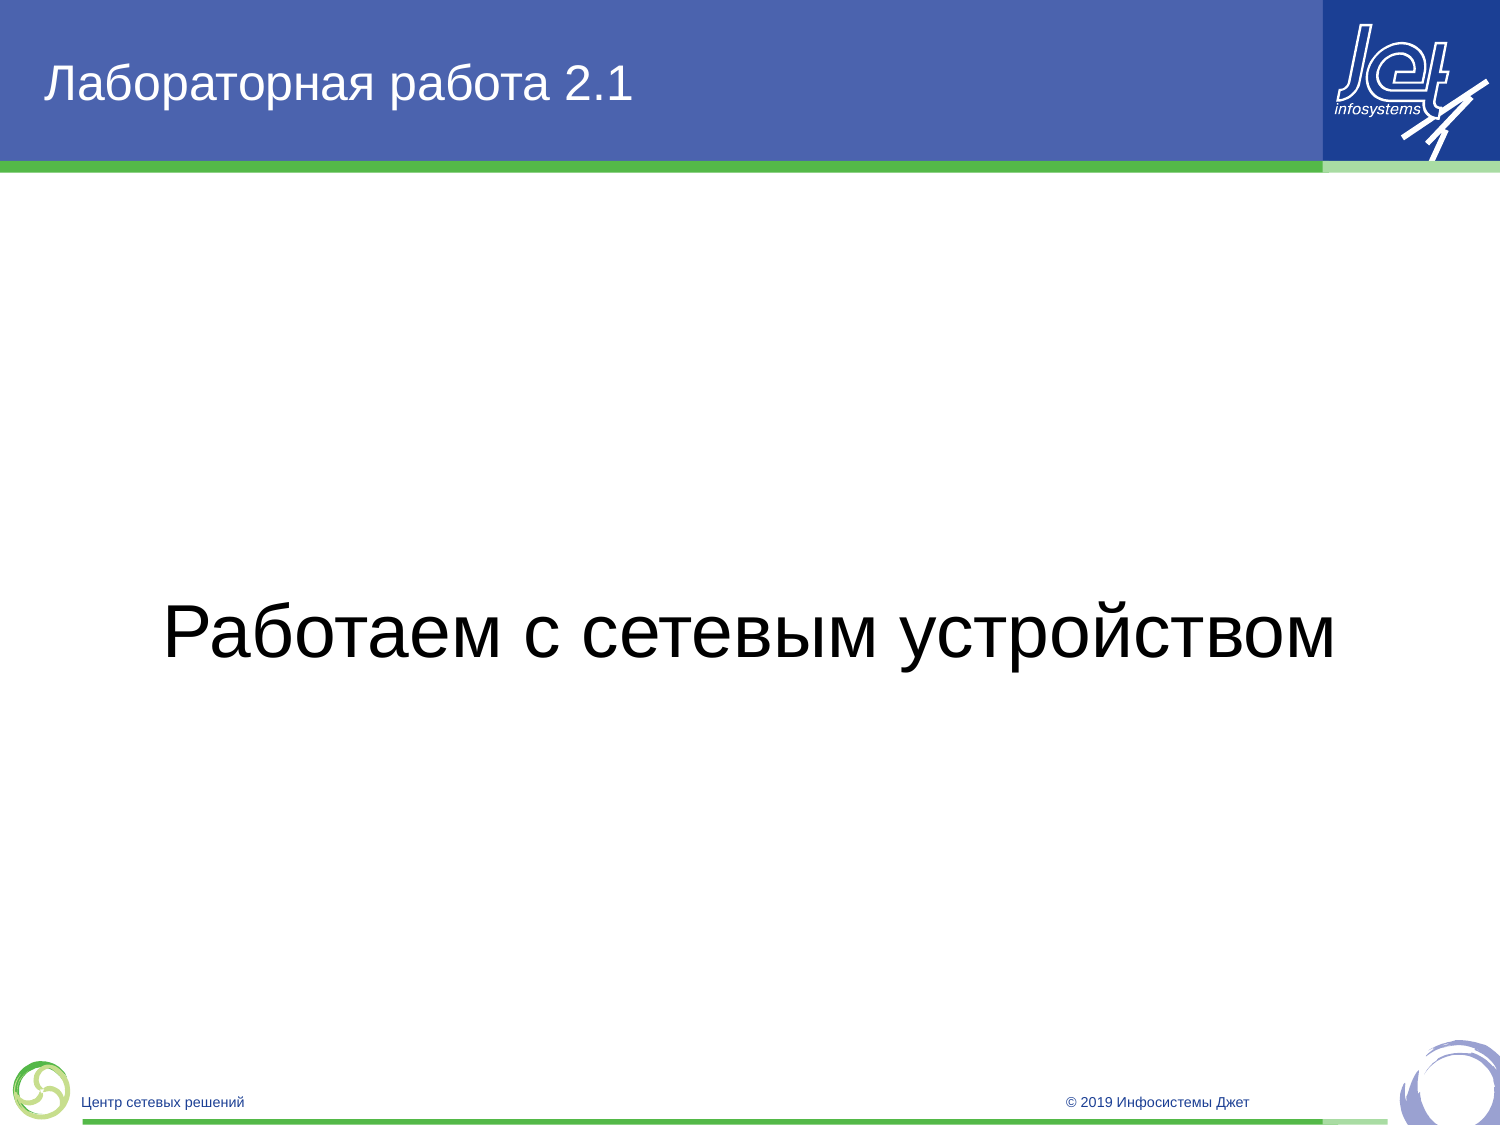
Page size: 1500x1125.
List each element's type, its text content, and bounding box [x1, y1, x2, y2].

list Работаем с сетевым устройством [75, 196, 1425, 1059]
title Лабораторная работа 2.1 [29, 21, 1294, 140]
